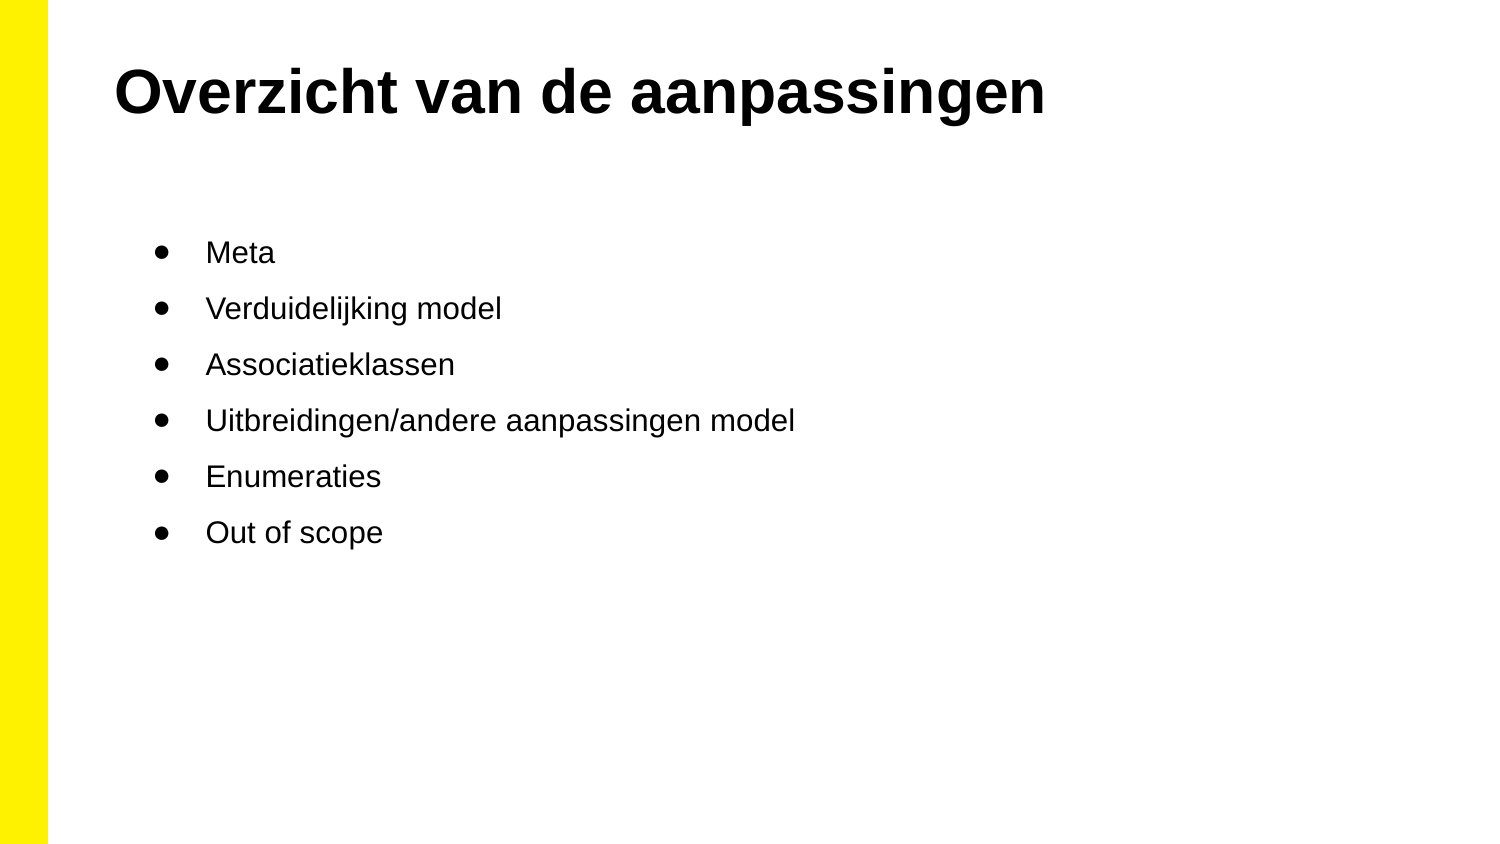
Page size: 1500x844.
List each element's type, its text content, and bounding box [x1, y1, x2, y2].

text_box Meta Verduidelijking model Associatieklassen Uitbreidingen/andere aanpassingen model Enumeraties Out of scope [115, 198, 1410, 618]
text_box Overzicht van de aanpassingen [103, 44, 1397, 167]
